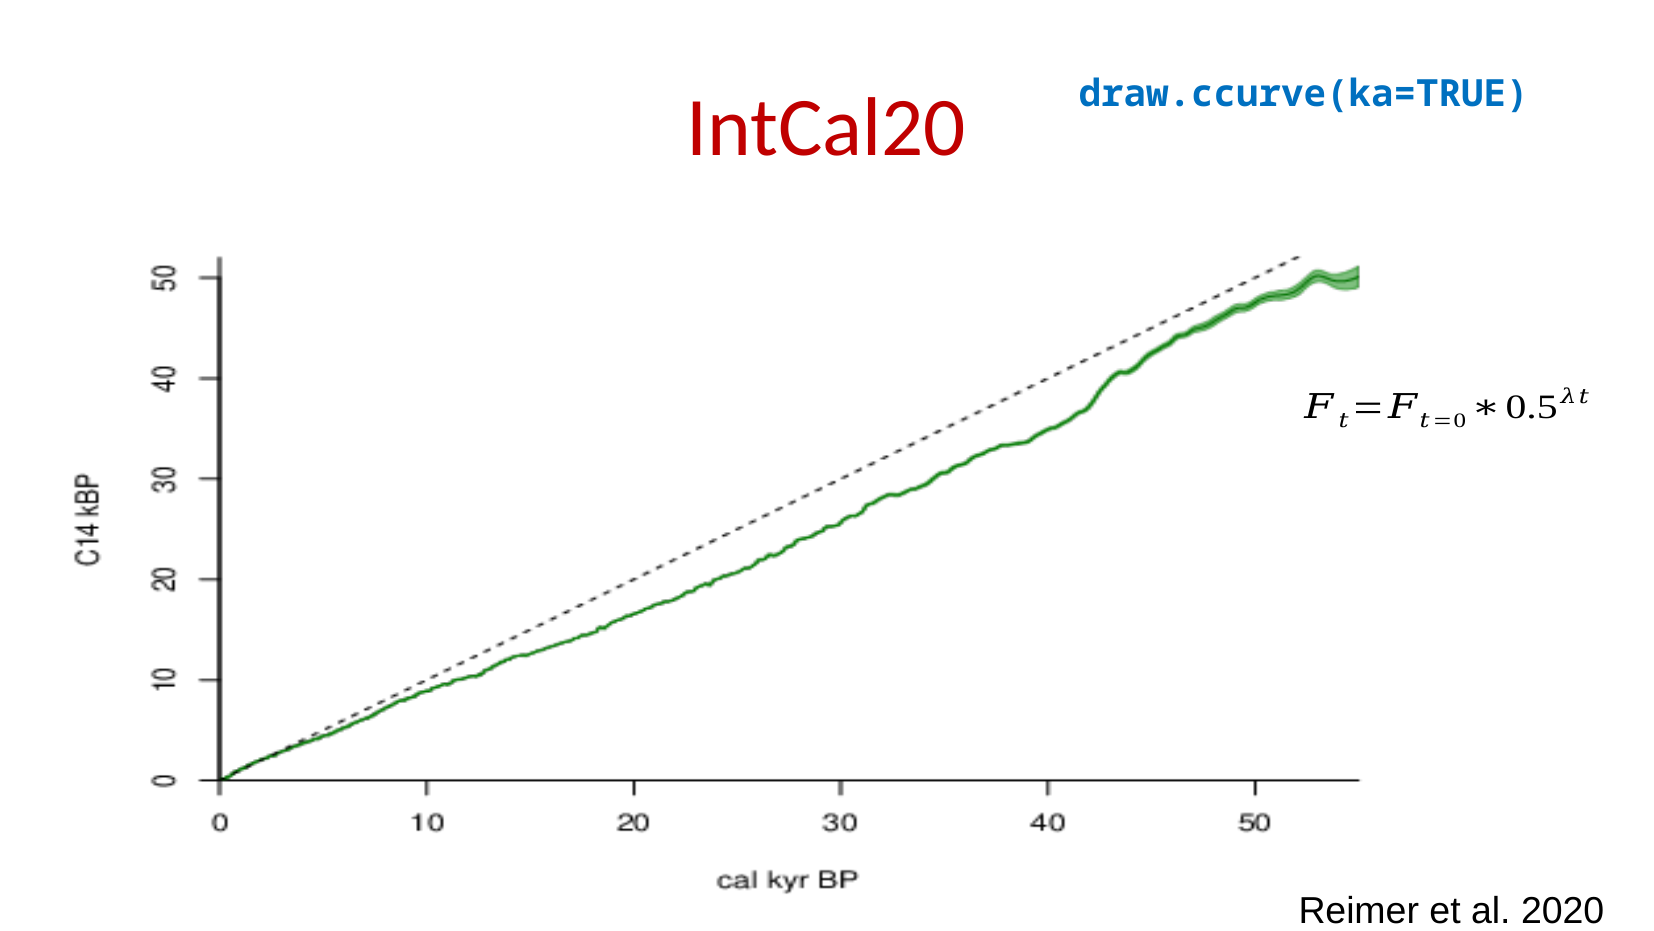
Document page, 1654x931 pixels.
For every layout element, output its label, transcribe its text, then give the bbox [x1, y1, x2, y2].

text_box Reimer et al. 2020 [1443, 878, 1653, 926]
text_box draw.ccurve(ka=TRUE) [1063, 61, 1590, 122]
picture [64, 141, 1439, 926]
text_box IntCal20 [124, 45, 1529, 200]
